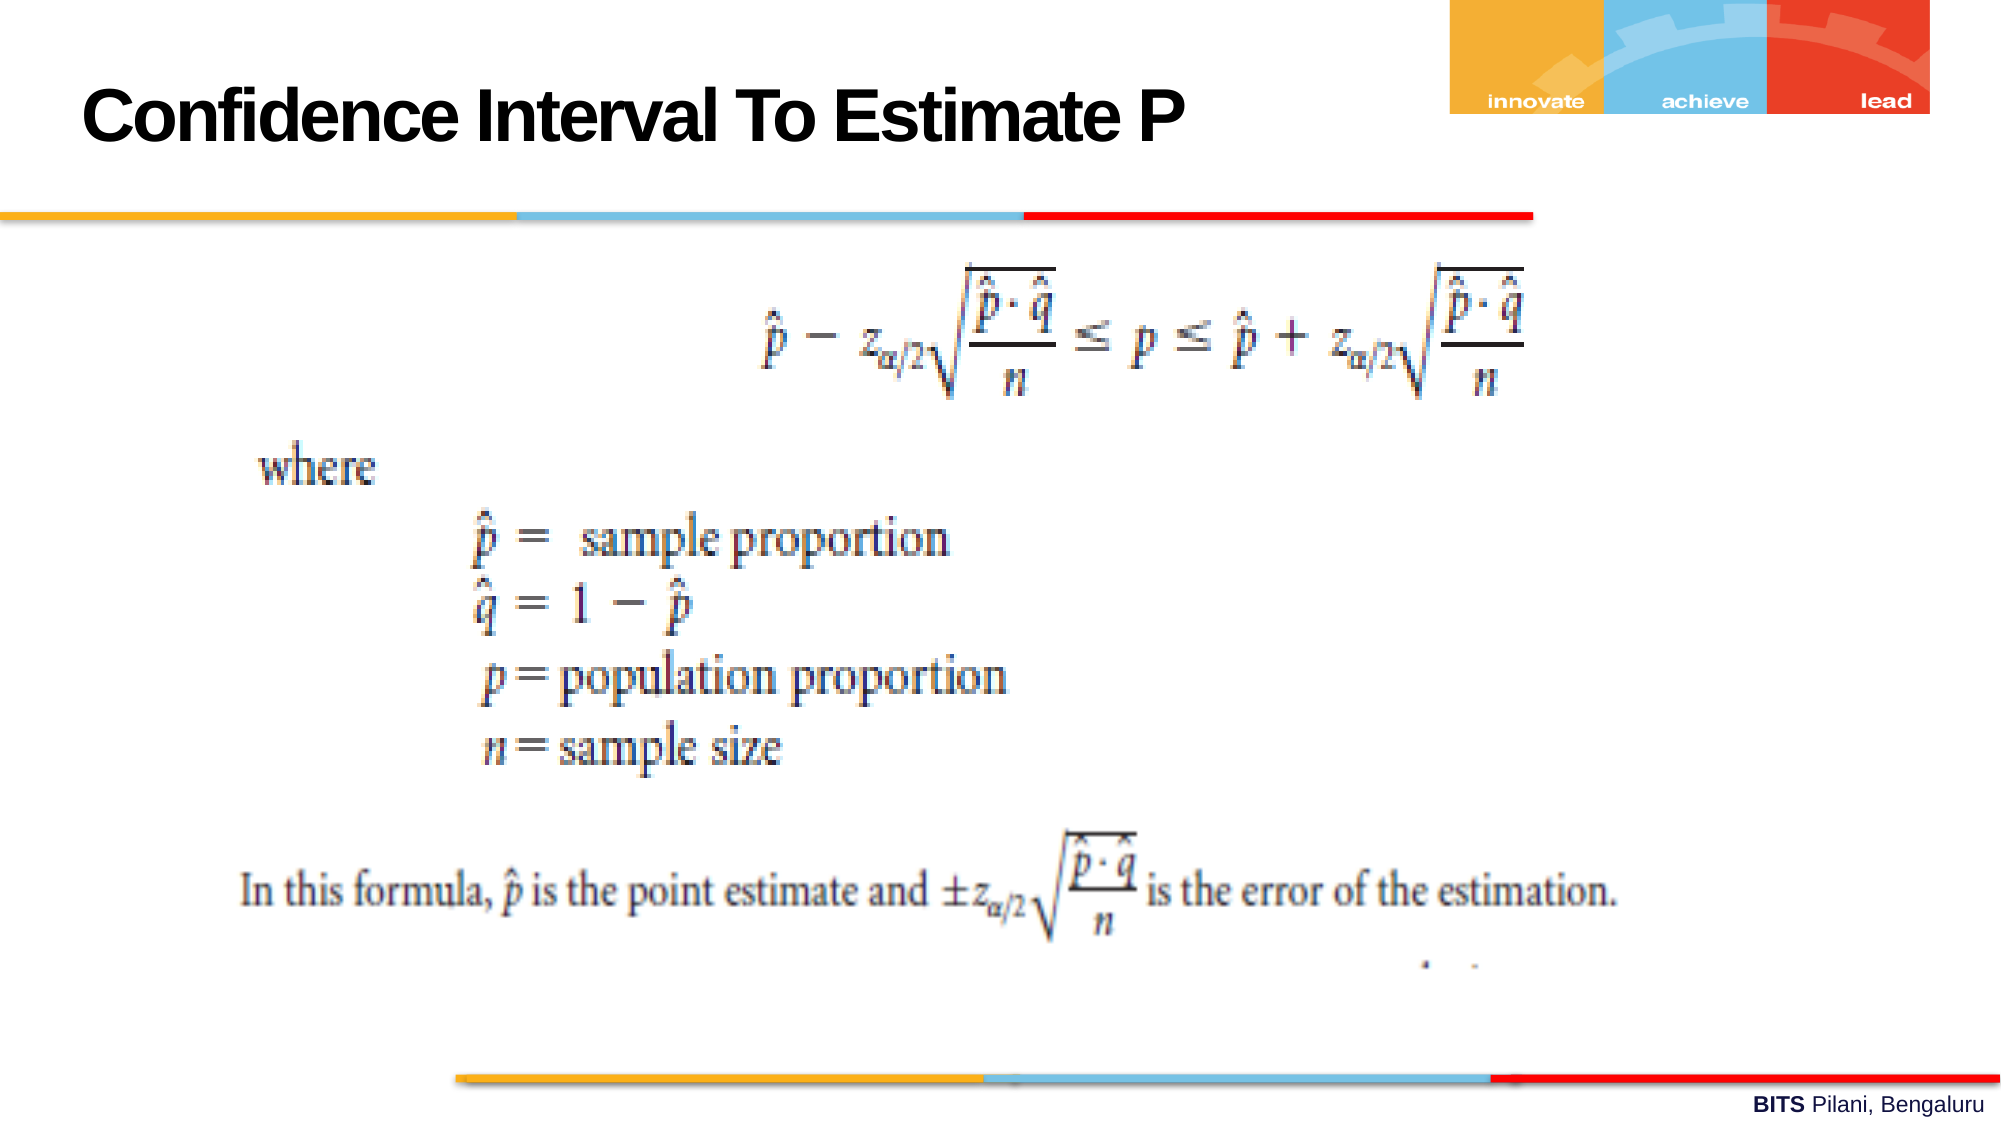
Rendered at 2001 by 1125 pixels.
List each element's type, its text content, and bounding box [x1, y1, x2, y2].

list Confidence Interval To Estimate P [66, 24, 1450, 213]
picture [212, 244, 1714, 792]
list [195, 814, 1631, 1010]
picture [1449, 0, 1930, 114]
